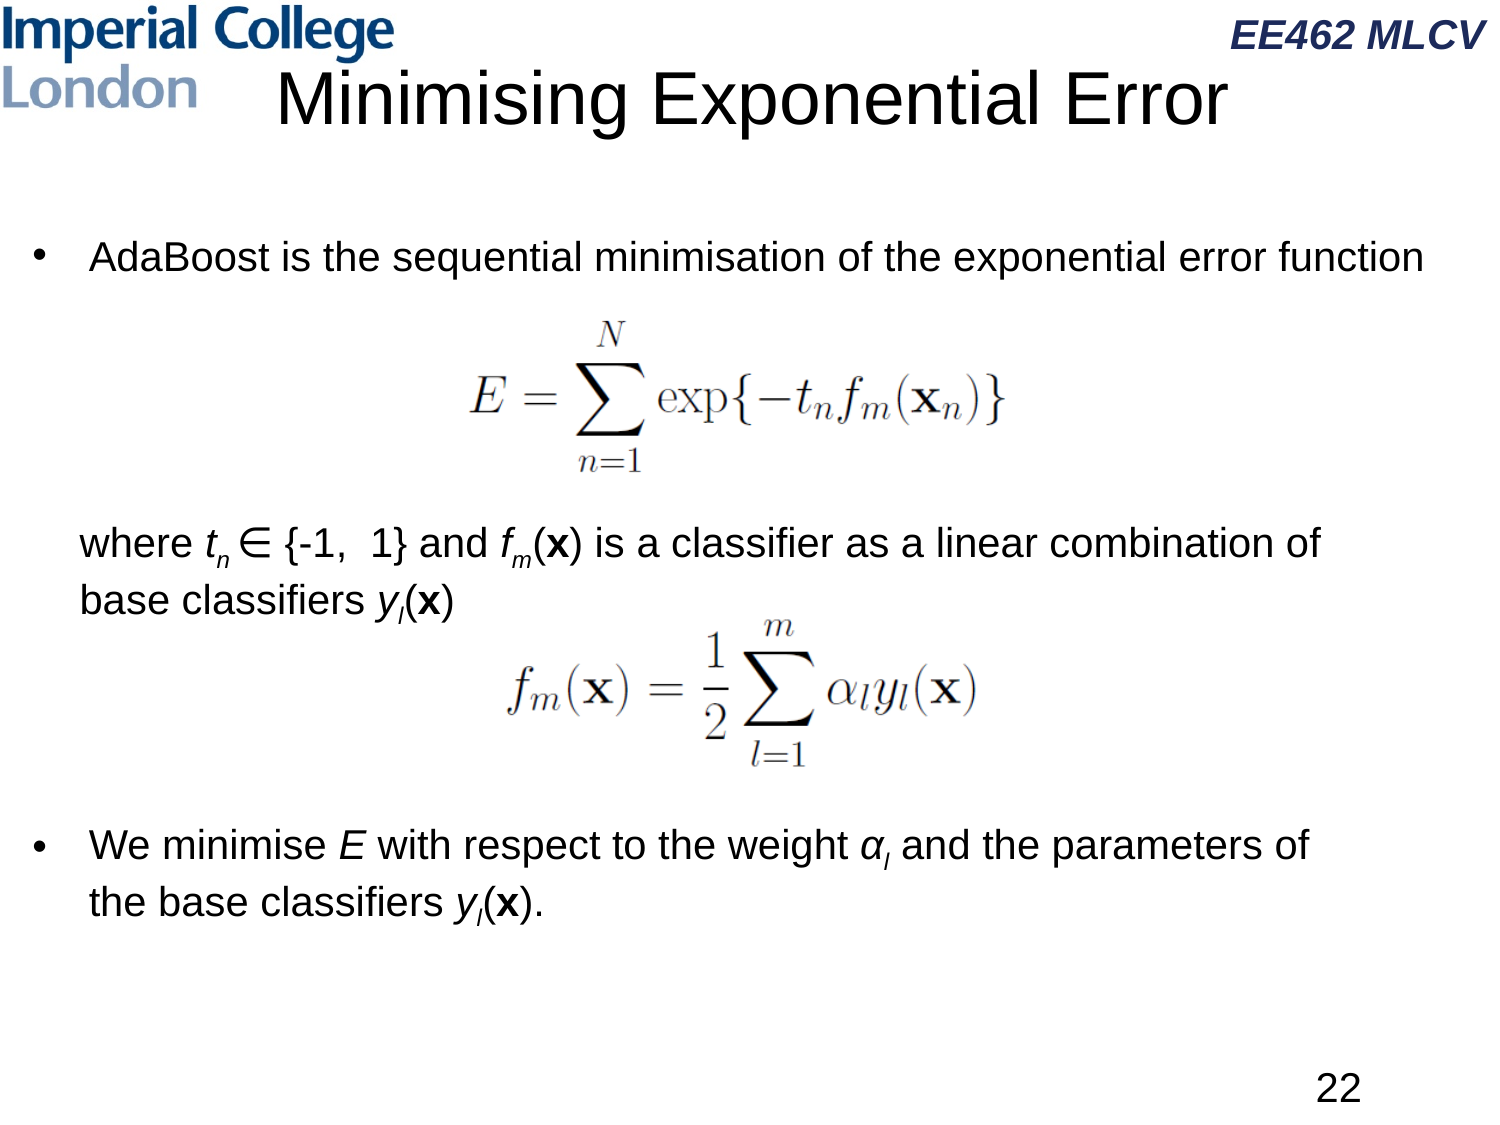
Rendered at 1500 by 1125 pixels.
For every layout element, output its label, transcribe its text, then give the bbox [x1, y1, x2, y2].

picture [0, 0, 397, 113]
text_box where tn ∈ {-1, 1} and fm(x) is a classifier as a linear combination of base classifiers yl(x) [64, 508, 1429, 638]
picture [451, 314, 1027, 485]
slide_number 22 [1235, 1042, 1377, 1121]
title Minimising Exponential Error [41, 12, 1465, 176]
text_box AdaBoost is the sequential minimisation of the exponential error function [17, 221, 1441, 287]
picture [501, 604, 985, 776]
text_box We minimise E with respect to the weight αl and the parameters of the base classifiers yl(x). [17, 810, 1382, 939]
